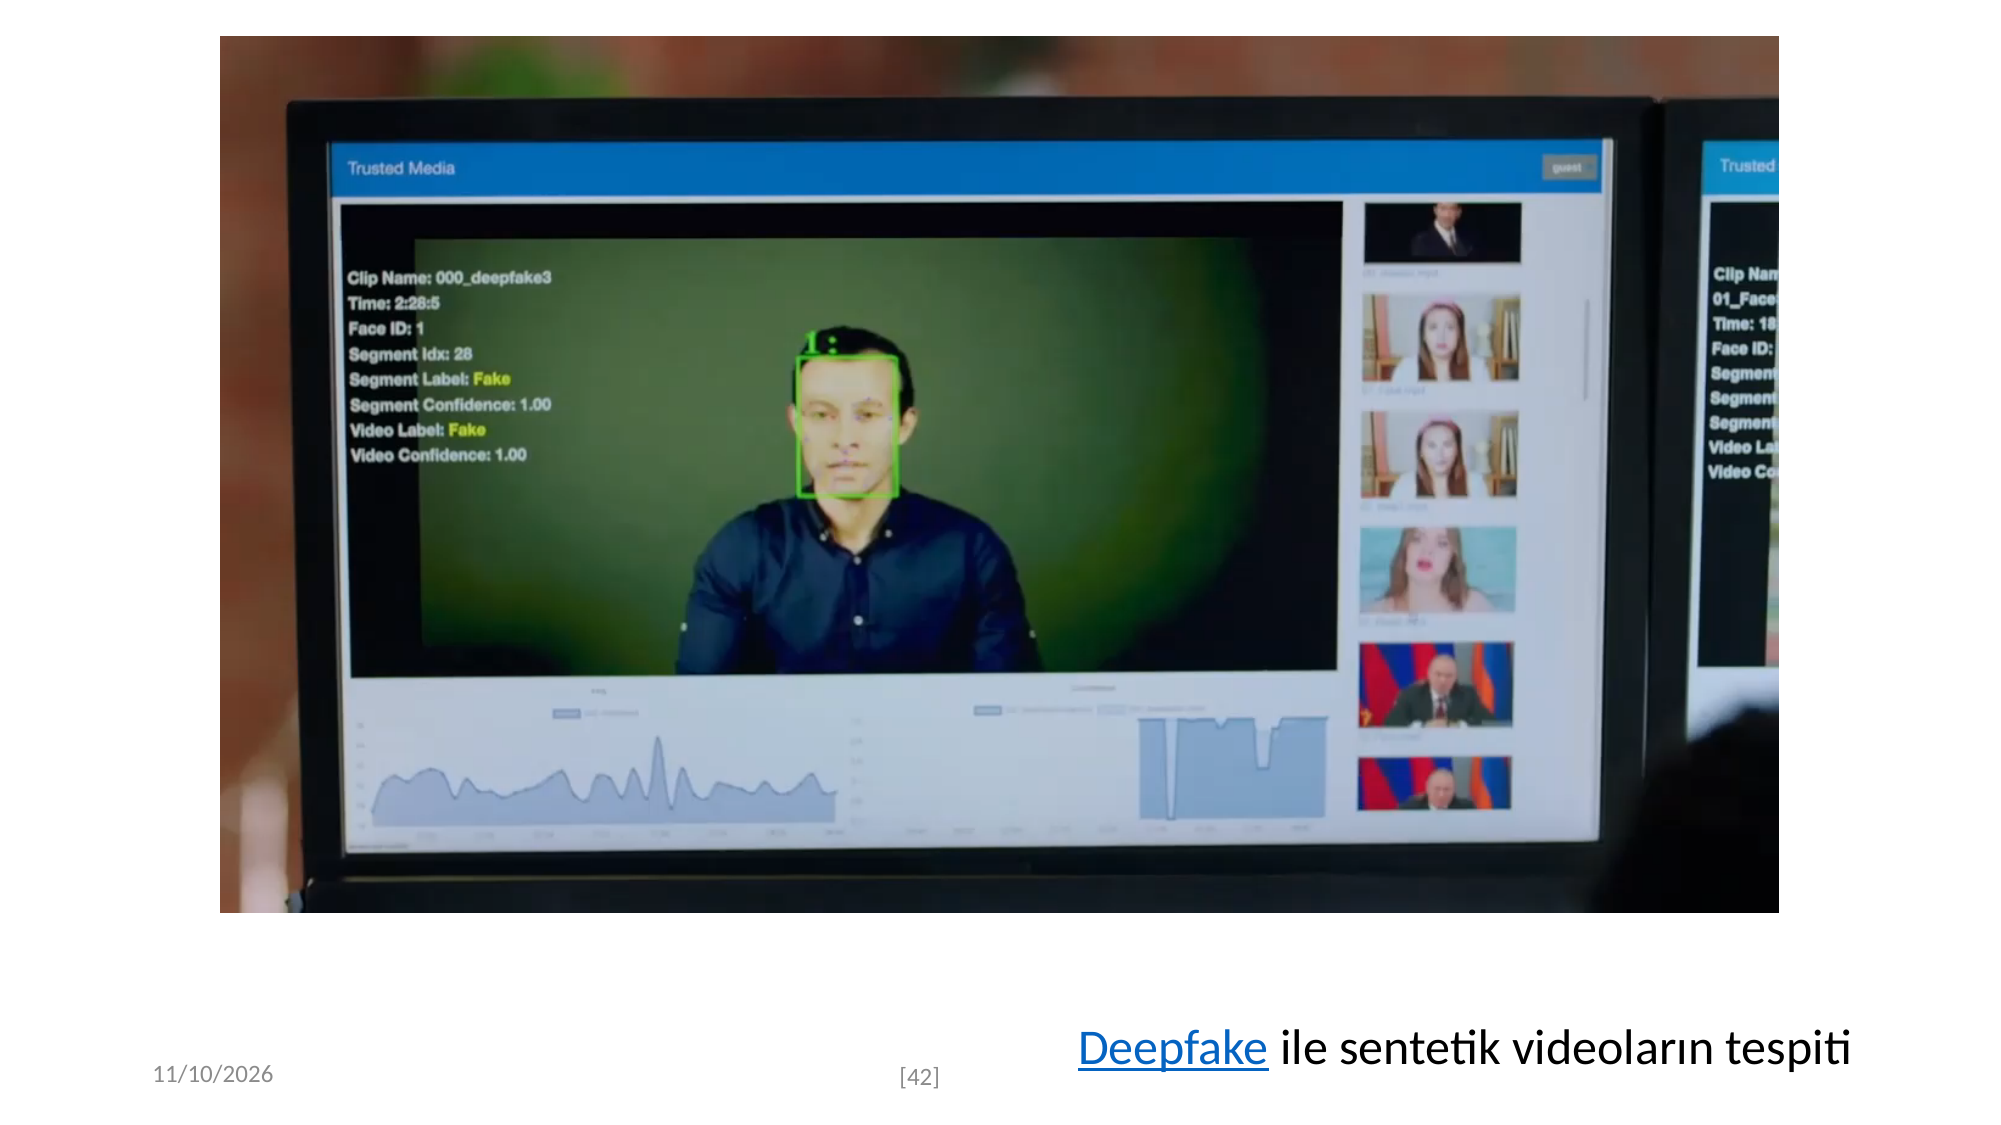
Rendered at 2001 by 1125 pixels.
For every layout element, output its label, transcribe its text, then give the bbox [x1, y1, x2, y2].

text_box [219, 35, 1780, 914]
text_box [42] [884, 1045, 1086, 1106]
subtitle Deepfake ile sentetik videoların tespiti [1037, 1013, 1905, 1106]
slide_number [137, 1042, 588, 1103]
